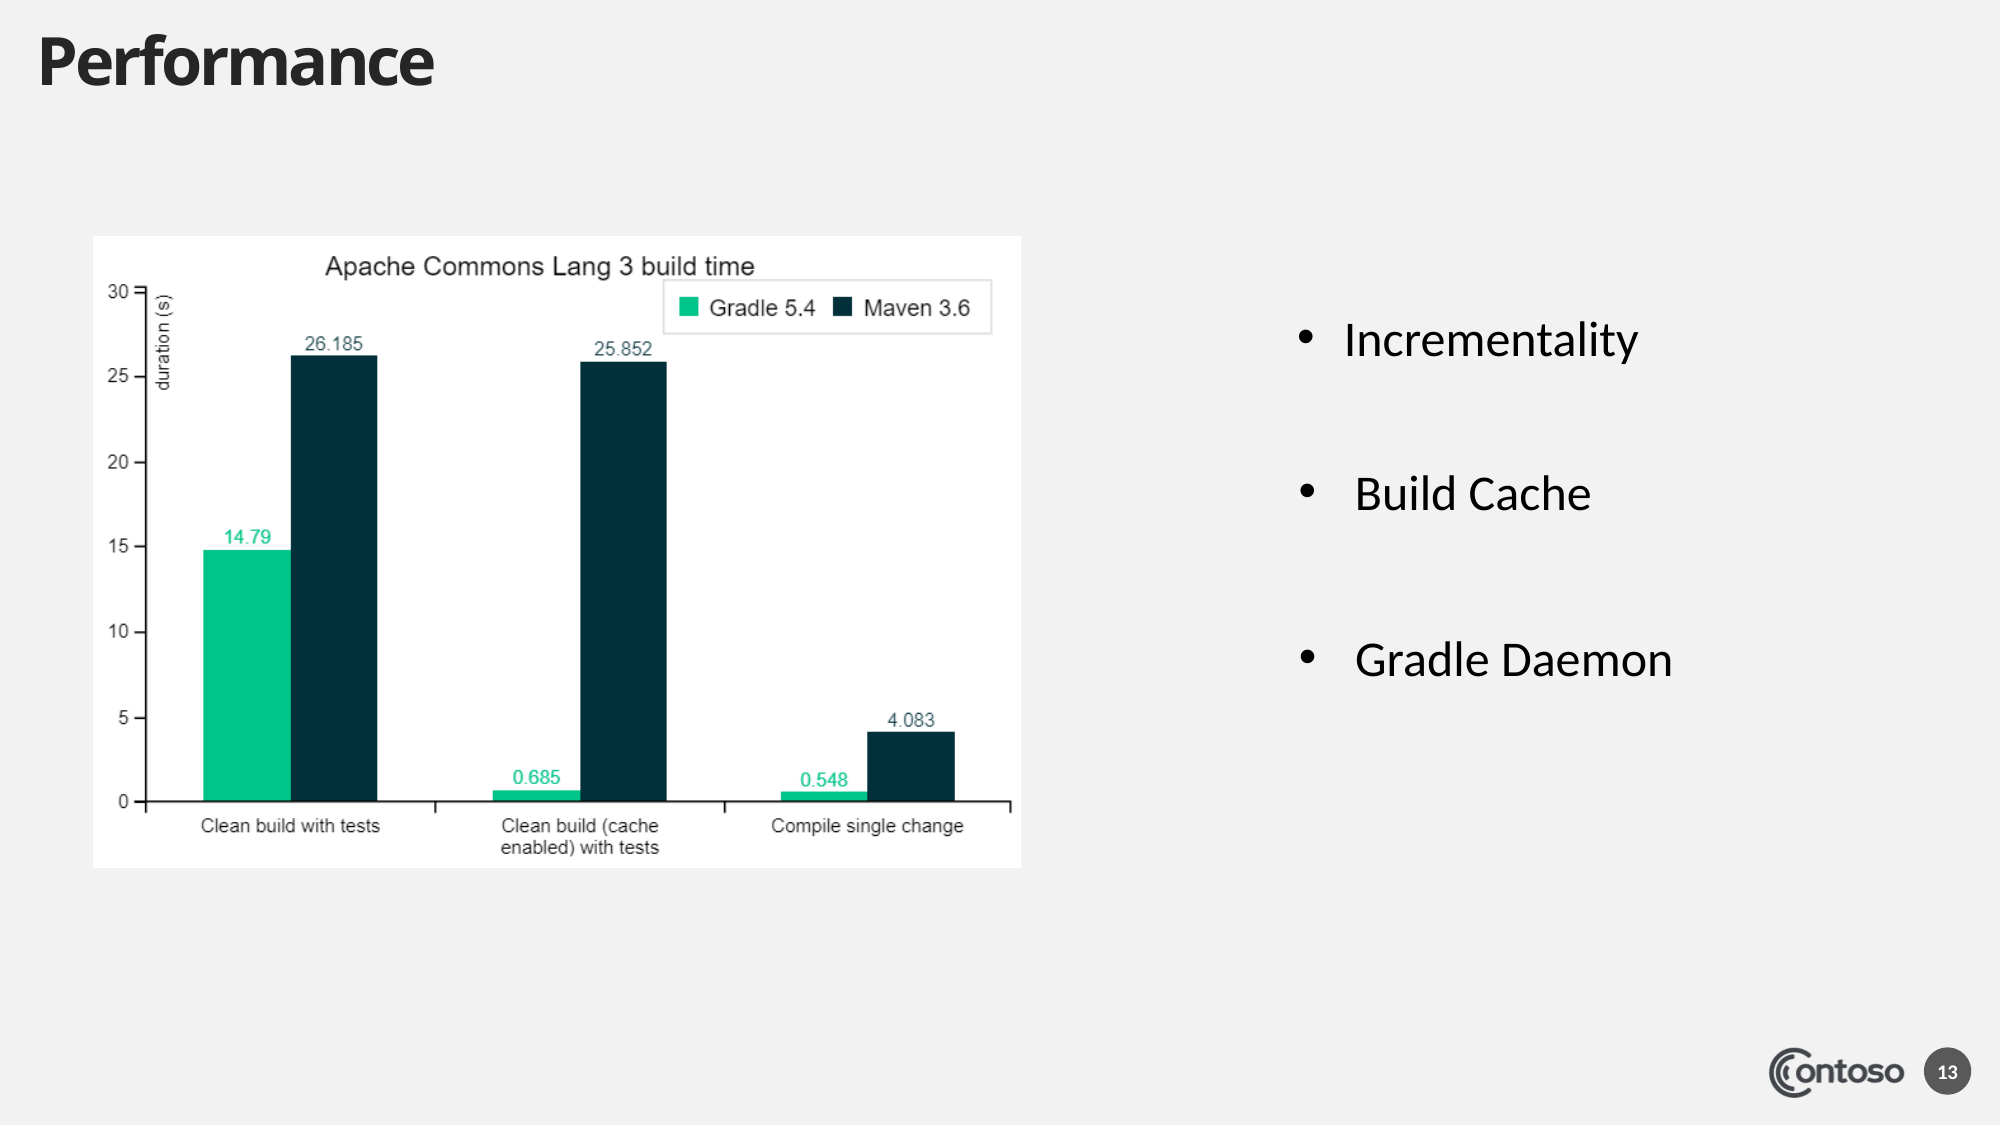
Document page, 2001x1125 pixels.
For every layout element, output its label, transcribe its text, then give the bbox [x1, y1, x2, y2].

picture [93, 236, 1021, 868]
text_box Gradle Daemon [1284, 619, 1689, 695]
title Performance [36, 28, 1895, 100]
slide_number 13 [1923, 1047, 1972, 1095]
text_box Incrementality [1282, 298, 1795, 374]
text_box Build Cache [1283, 453, 1607, 528]
